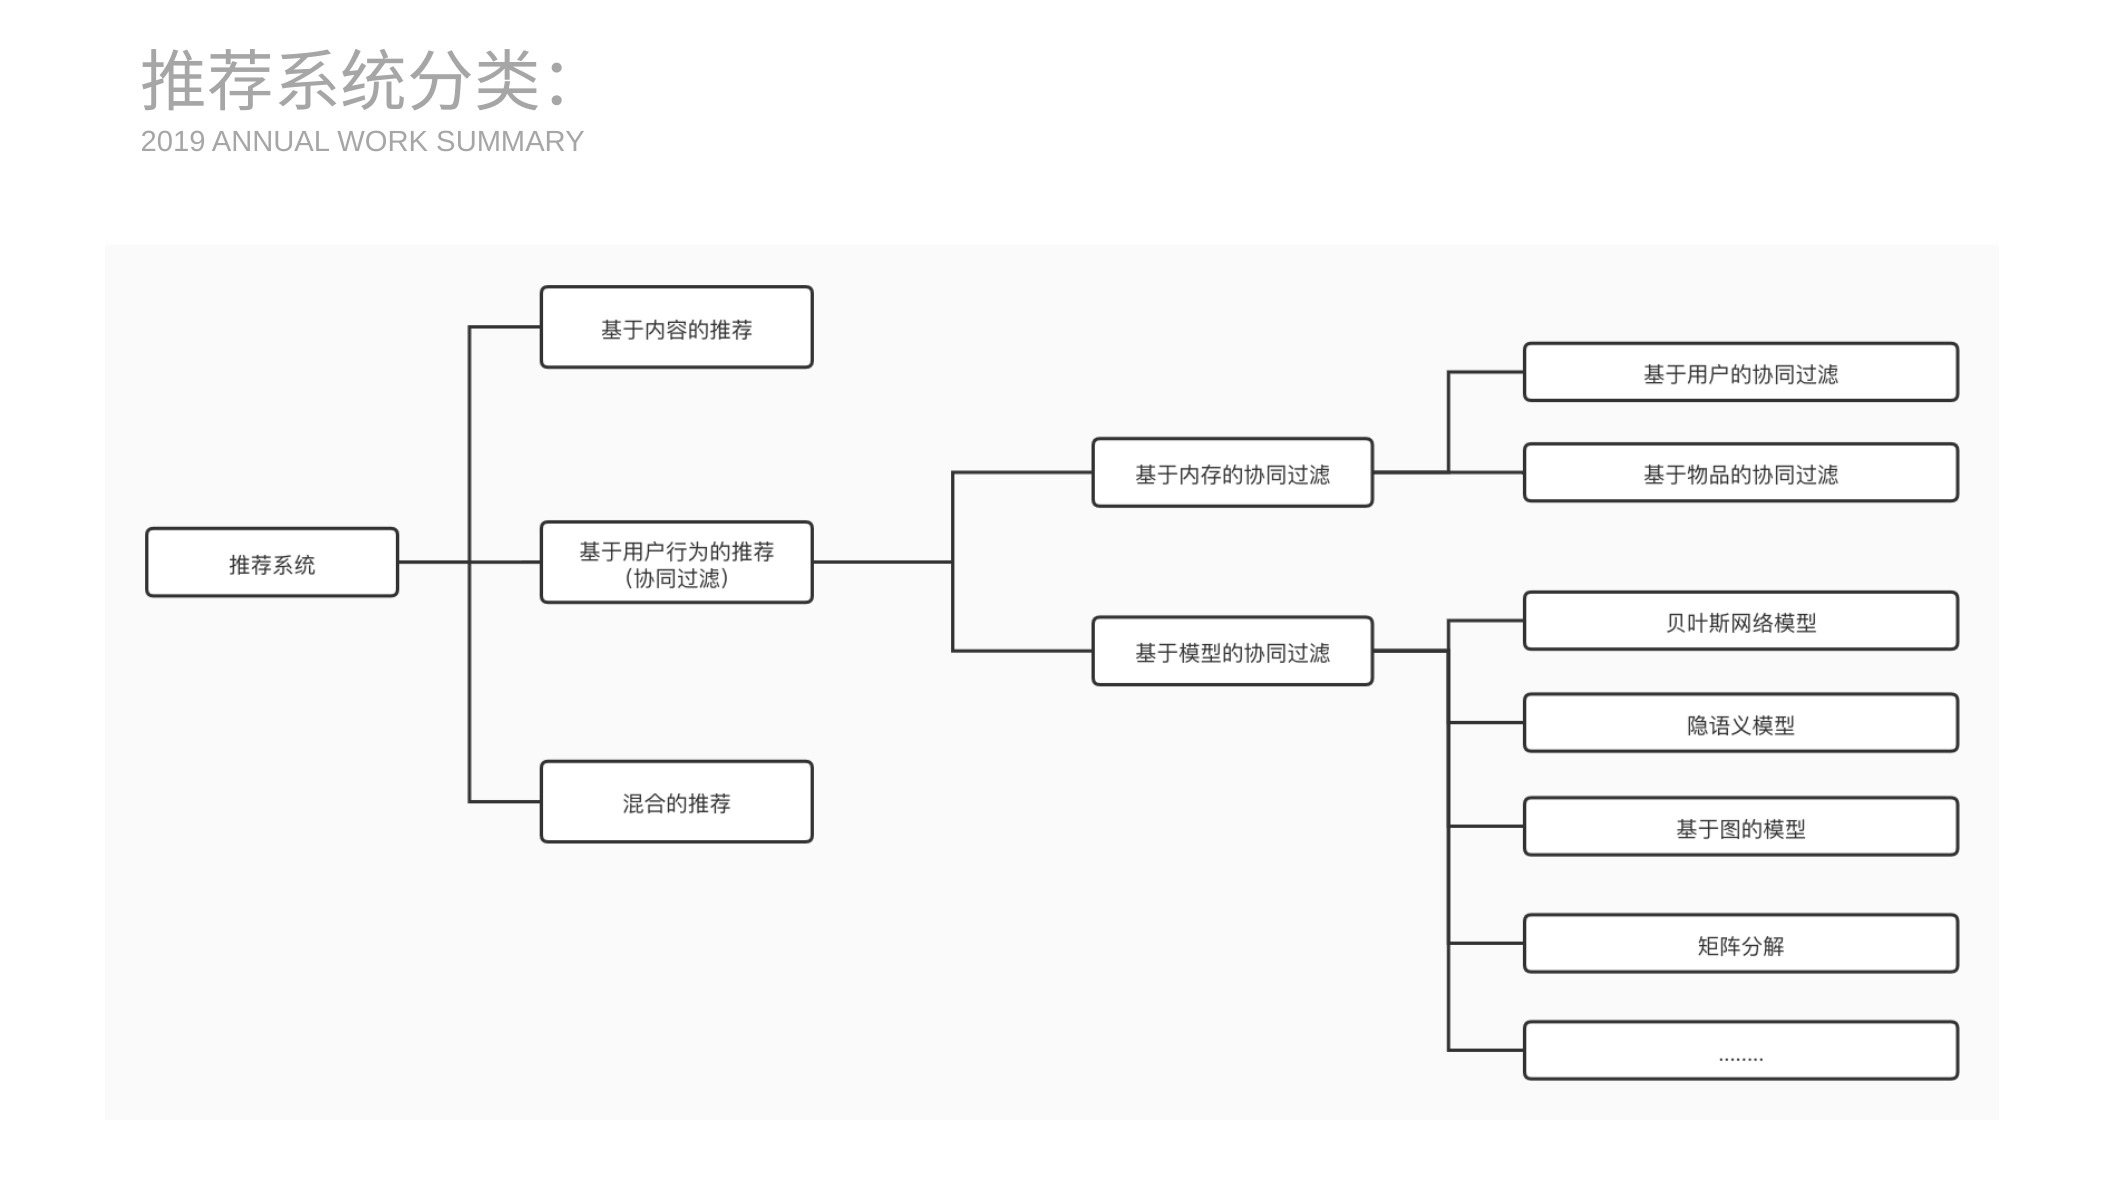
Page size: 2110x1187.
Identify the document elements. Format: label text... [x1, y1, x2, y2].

picture [105, 245, 1999, 1121]
text_box 2019 ANNUAL WORK SUMMARY [140, 122, 602, 158]
text_box 推荐系统分类： [140, 38, 1245, 119]
